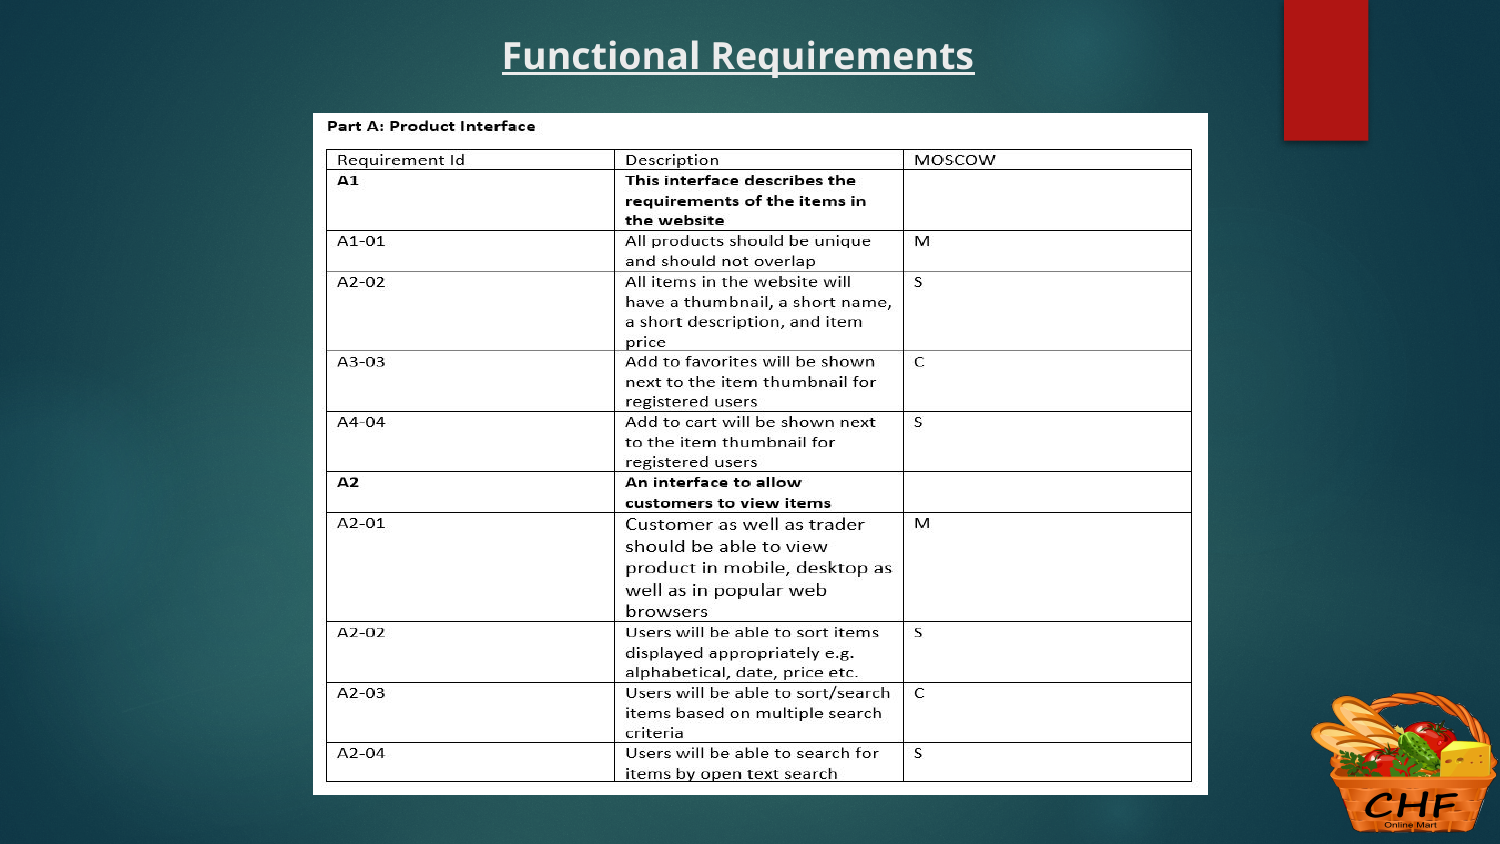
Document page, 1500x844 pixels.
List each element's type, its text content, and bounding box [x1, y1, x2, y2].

picture [1288, 664, 1500, 844]
title Functional Requirements [486, 5, 1051, 92]
picture [0, 0, 1208, 844]
